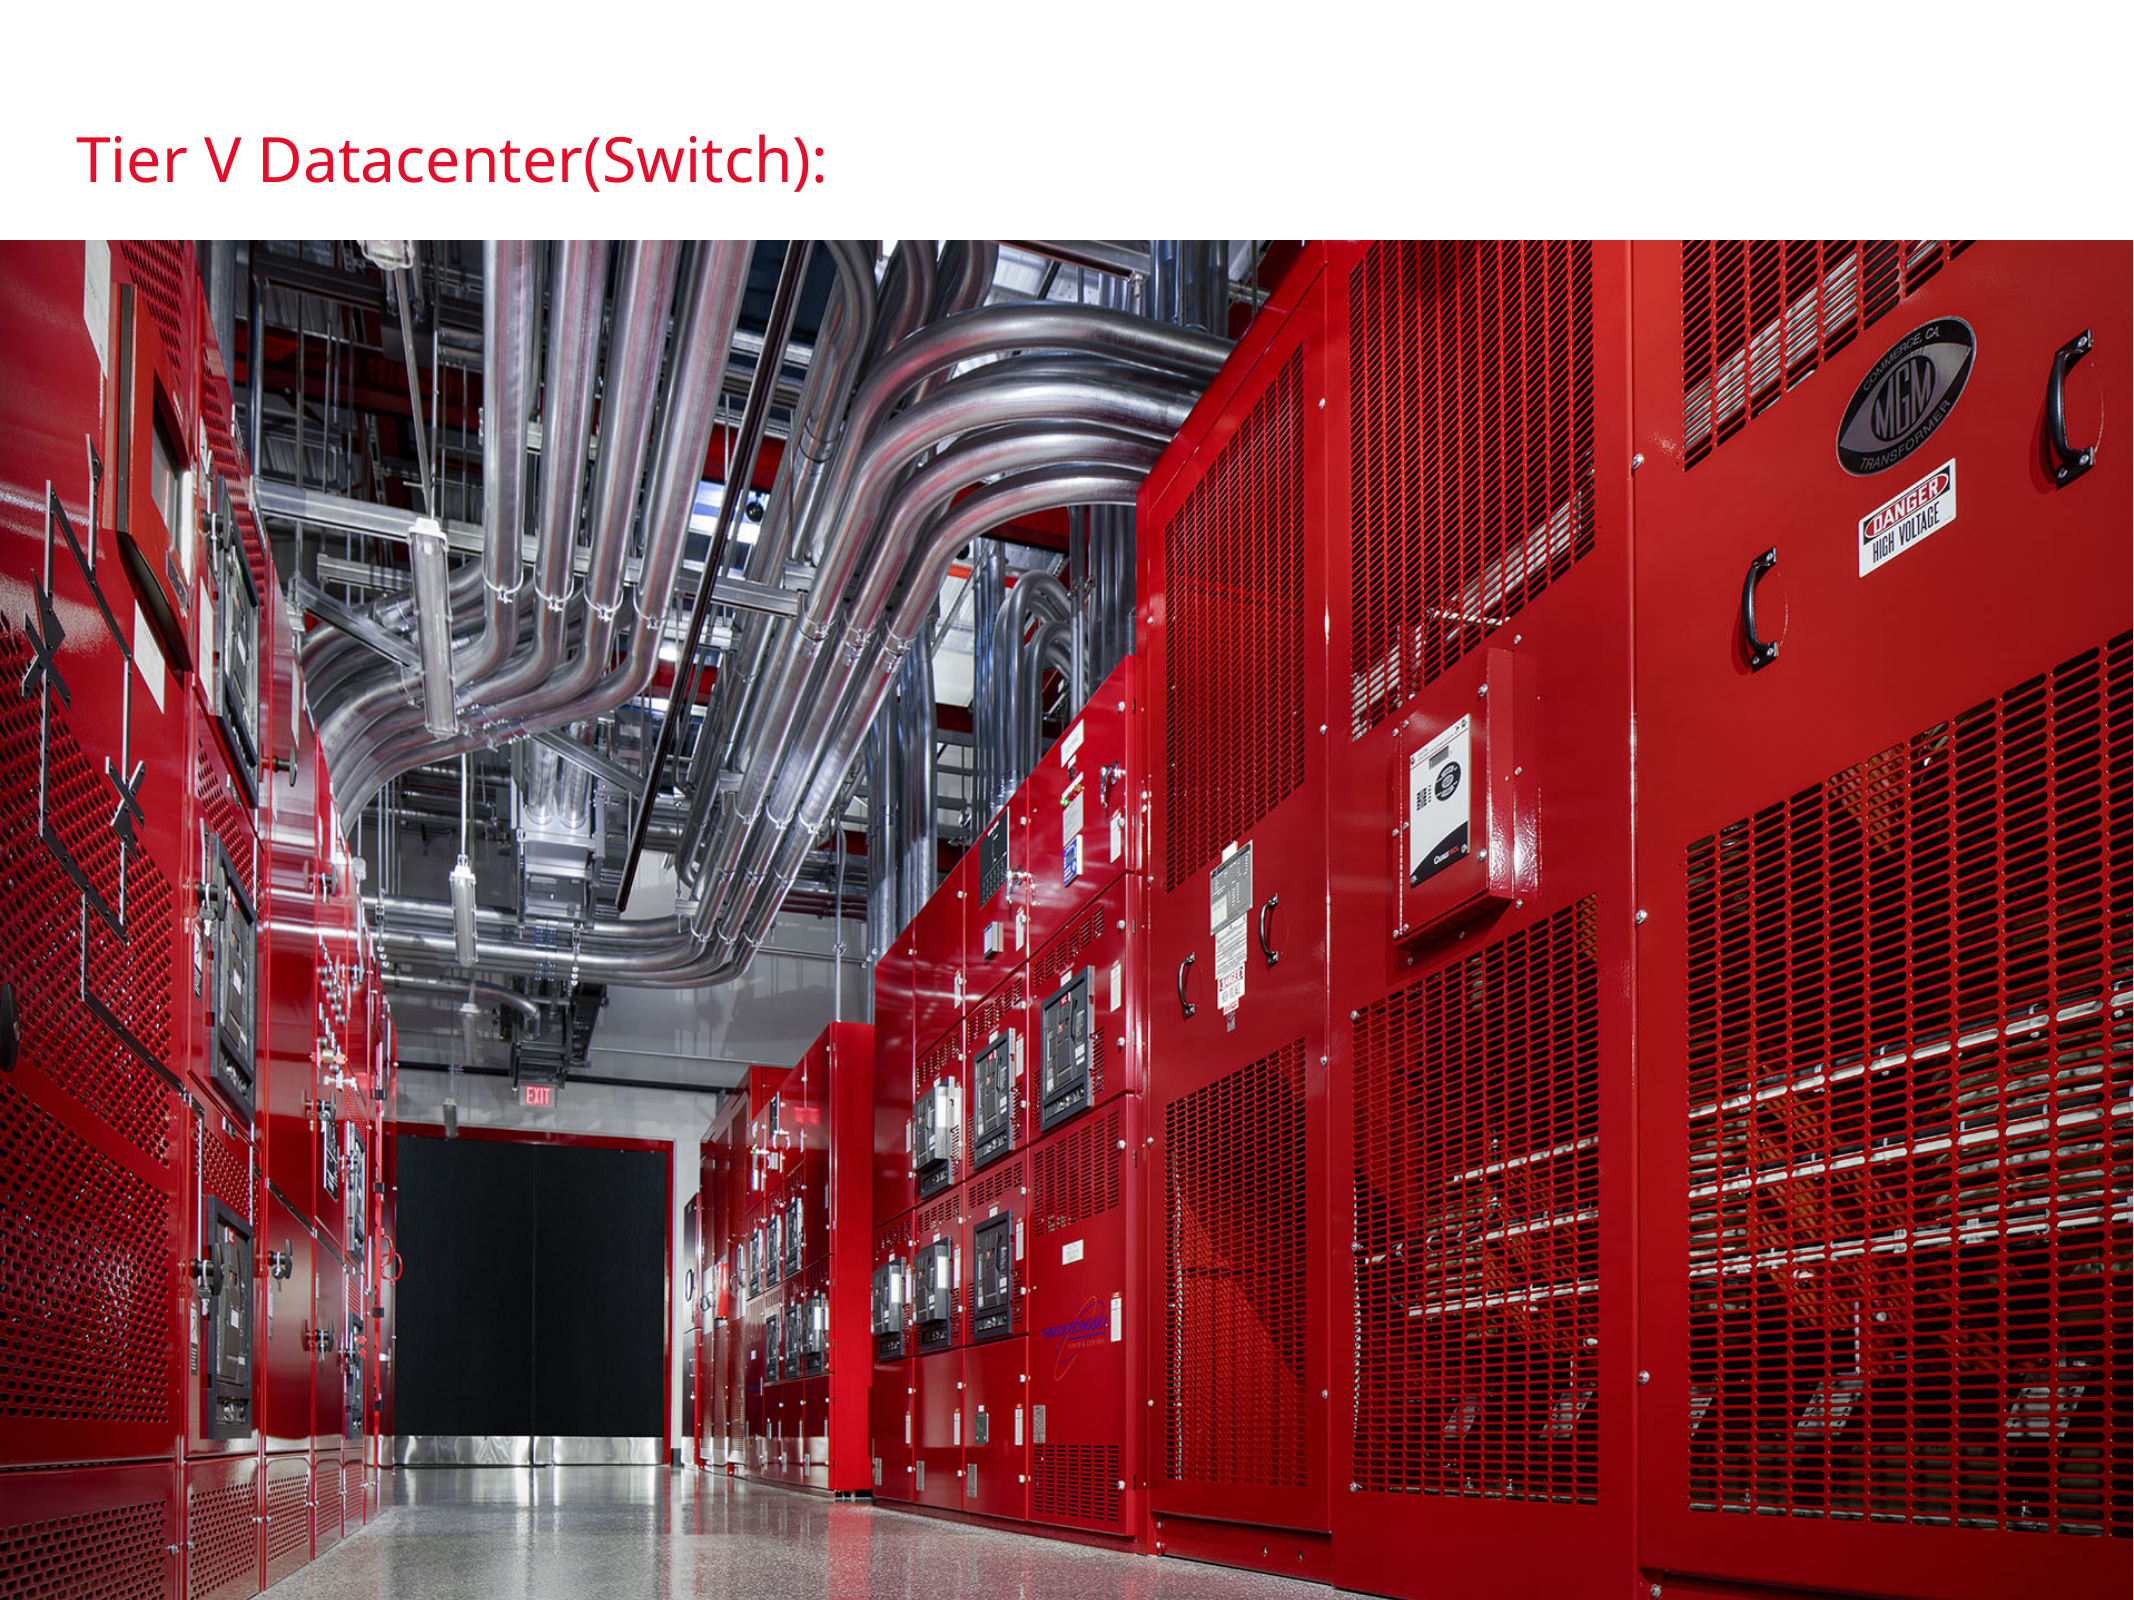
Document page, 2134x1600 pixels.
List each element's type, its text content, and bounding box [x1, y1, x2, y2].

text_box Tier V Datacenter(Switch): [67, 111, 838, 204]
picture [0, 240, 2134, 1600]
